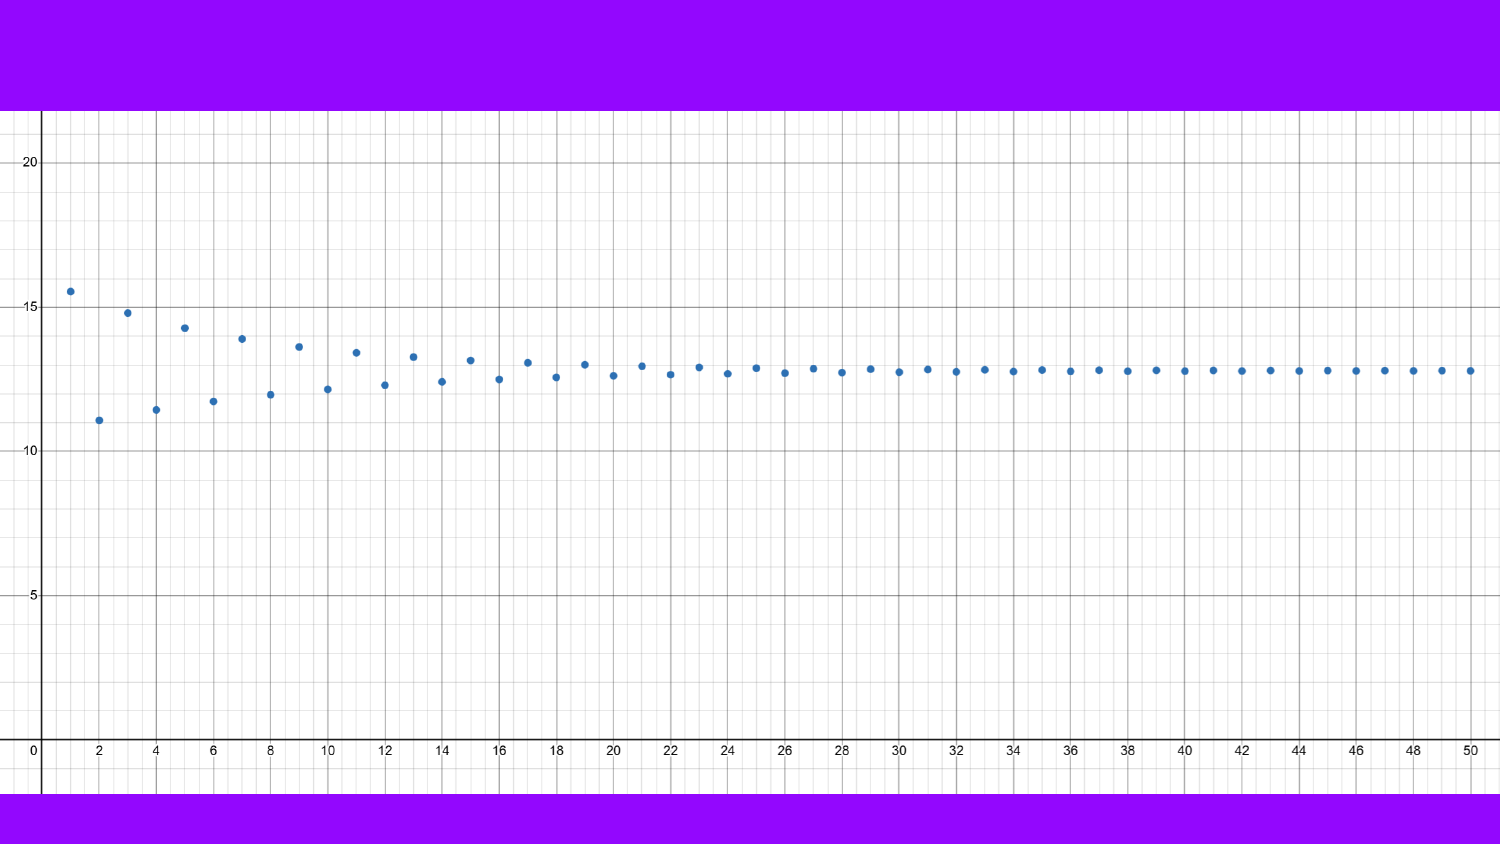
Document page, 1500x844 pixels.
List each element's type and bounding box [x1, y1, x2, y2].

picture [0, 111, 1500, 794]
